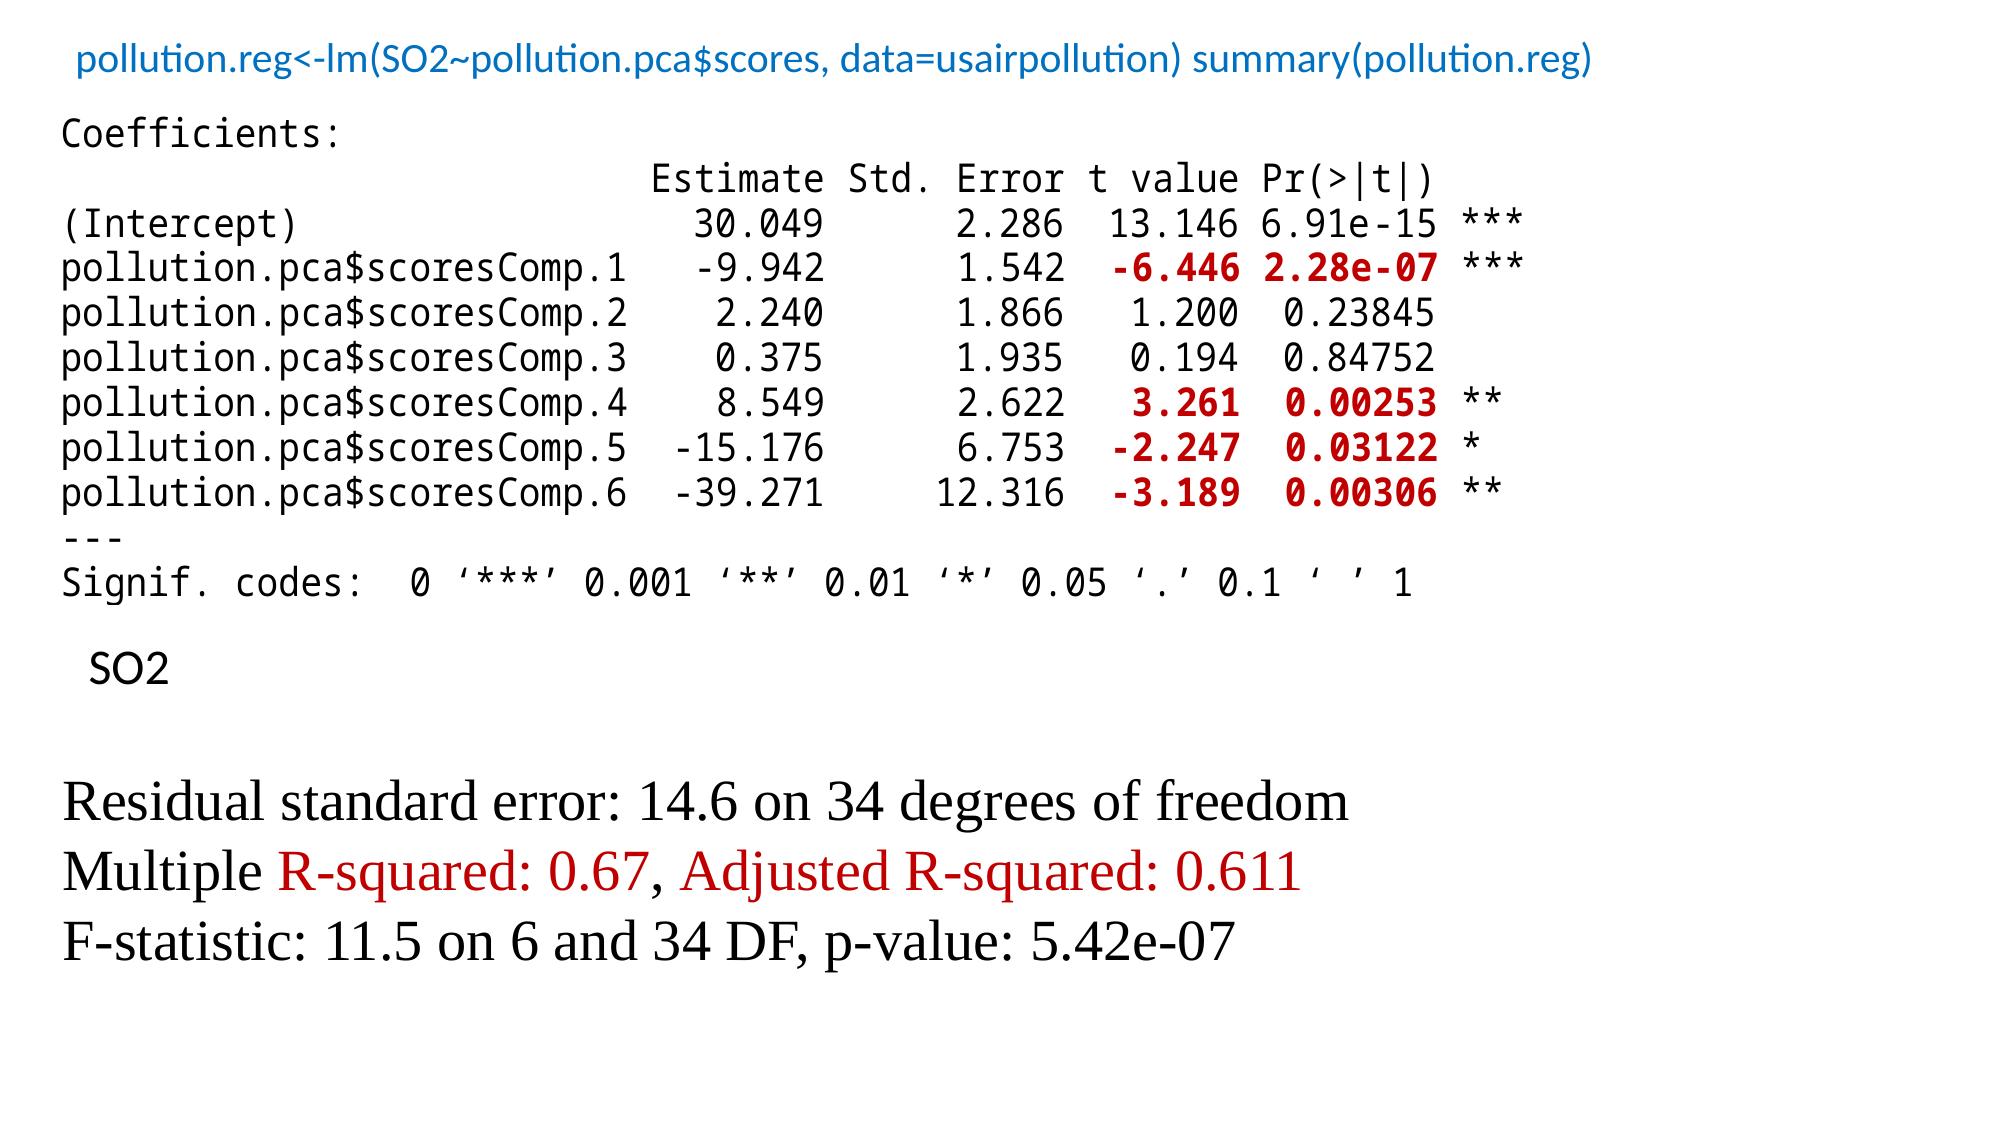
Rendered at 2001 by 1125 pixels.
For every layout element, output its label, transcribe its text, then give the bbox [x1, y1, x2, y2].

text_box pollution.reg<-lm(SO2~pollution.pca$scores, data=usairpollution) summary(pollution.reg) [60, 20, 1849, 89]
text_box Residual standard error: 14.6 on 34 degrees of freedom Multiple R-squared: 0.67, Adjusted R-squared: 0.611 F-statistic: 11.5 on 6 and 34 DF, p-value: 5.42e-07 [47, 754, 1961, 980]
picture [60, 111, 2000, 651]
